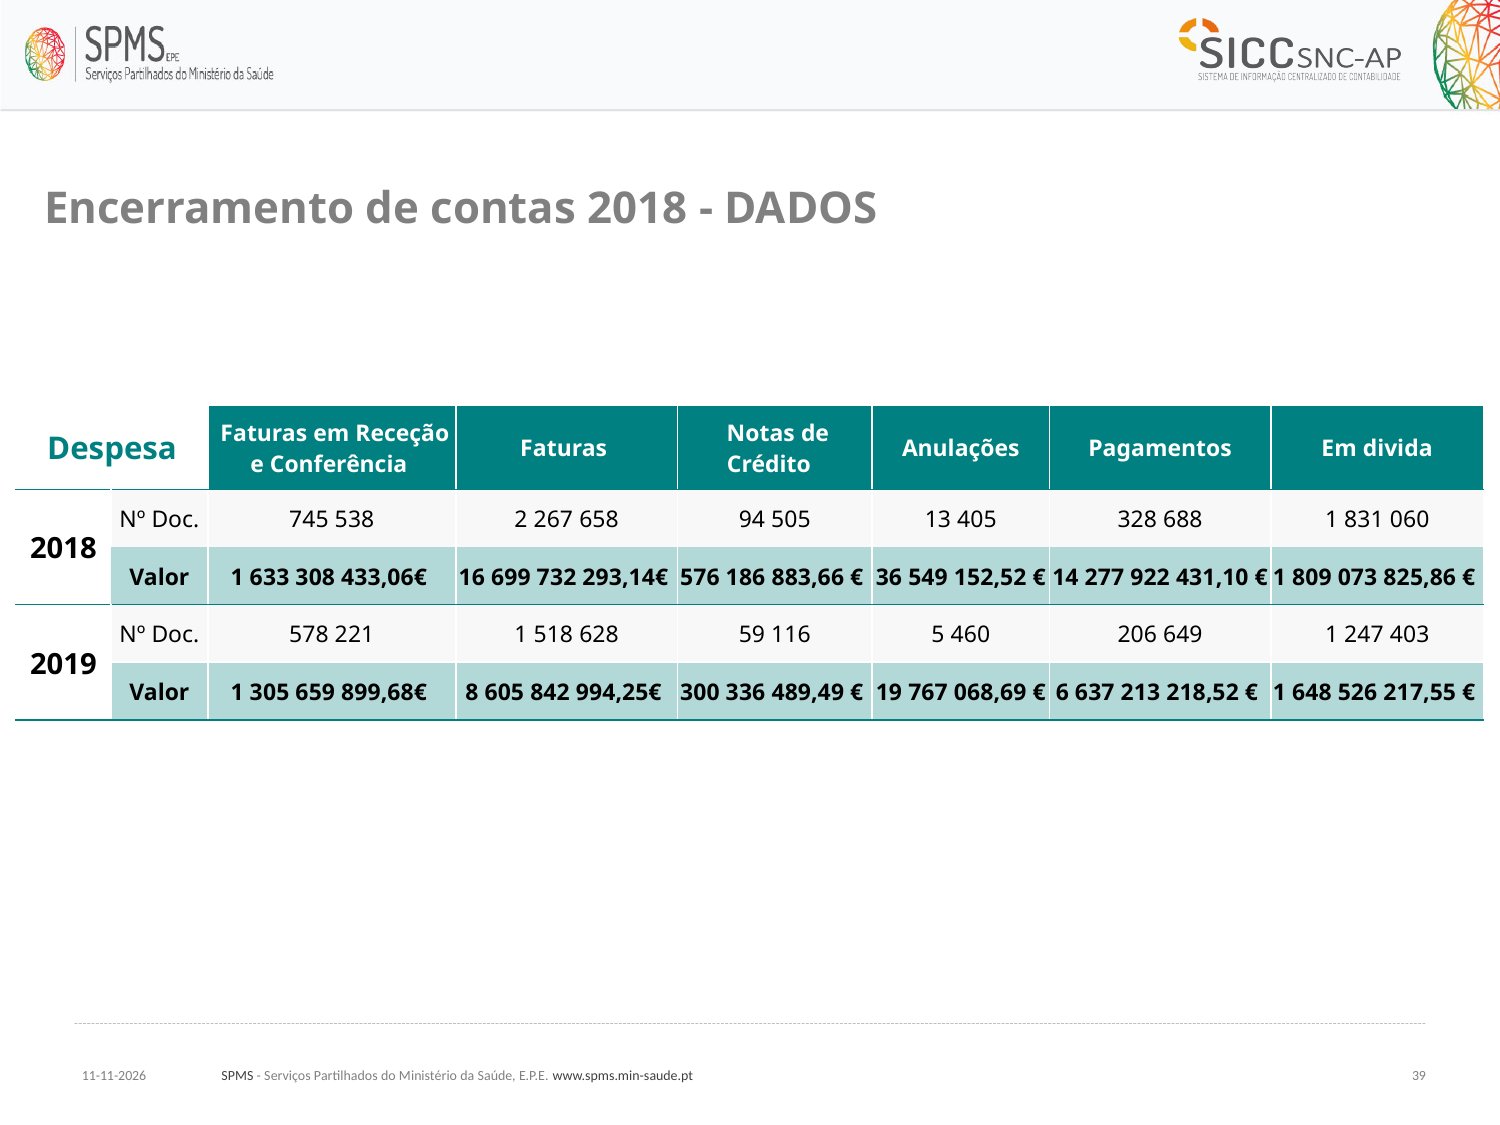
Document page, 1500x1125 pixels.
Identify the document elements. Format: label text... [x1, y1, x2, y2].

table_cell 59 116 [678, 605, 871, 661]
table_cell 300 336 489,49 € [678, 663, 871, 719]
table_cell 206 649 [1050, 605, 1270, 661]
table_cell Valor [112, 663, 207, 719]
table_cell 5 460 [873, 605, 1049, 661]
table_cell 576 186 883,66 € [678, 547, 871, 604]
slide_number 39 [1375, 1058, 1441, 1118]
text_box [1174, 17, 1406, 83]
table_cell 14 277 922 431,10 € [1050, 547, 1270, 604]
table_cell 13 405 [873, 490, 1049, 547]
table_cell 1 648 526 217,55 € [1272, 663, 1483, 719]
table_cell 2019 [17, 605, 110, 719]
table_cell 16 699 732 293,14€ [457, 547, 677, 604]
table_cell 578 221 [209, 605, 455, 661]
table_cell 6 637 213 218,52 € [1050, 663, 1270, 719]
table_header Notas de Crédito [678, 406, 871, 489]
table_cell 2 267 658 [457, 490, 677, 547]
table_cell Nº Doc. [112, 490, 207, 547]
table_header Em divida [1272, 406, 1483, 489]
table_cell Valor [111, 547, 207, 604]
table_cell 328 688 [1050, 490, 1270, 547]
table_cell 8 605 842 994,25€ [457, 663, 677, 719]
table_header Anulações [873, 406, 1049, 489]
table_header Despesa [17, 406, 207, 489]
table_cell 36 549 152,52 € [873, 547, 1049, 604]
table_cell 1 305 659 899,68€ [209, 663, 455, 719]
table_cell Nº Doc. [112, 605, 207, 661]
picture [0, 0, 1500, 1125]
table_cell 19 767 068,69 € [873, 663, 1049, 719]
text_box Encerramento de contas 2018 - DADOS [29, 172, 975, 240]
table_cell 1 809 073 825,86 € [1272, 547, 1483, 604]
table_cell 1 831 060 [1272, 490, 1483, 547]
table_header Faturas em Receção e Conferência [209, 406, 455, 489]
footer SPMS - Serviços Partilhados do Ministério da Saúde, E.P.E. www.spms.min-saude.pt [207, 1058, 1365, 1118]
table_cell 2018 [17, 490, 111, 604]
table_cell 1 633 308 433,06€ [209, 547, 455, 604]
table_cell 745 538 [209, 490, 455, 547]
table_cell 1 247 403 [1272, 605, 1483, 661]
table_cell 1 518 628 [457, 605, 677, 661]
table_header Pagamentos [1050, 406, 1270, 489]
table_cell 94 505 [678, 490, 871, 547]
table_header Faturas [457, 406, 677, 489]
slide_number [67, 1058, 207, 1118]
